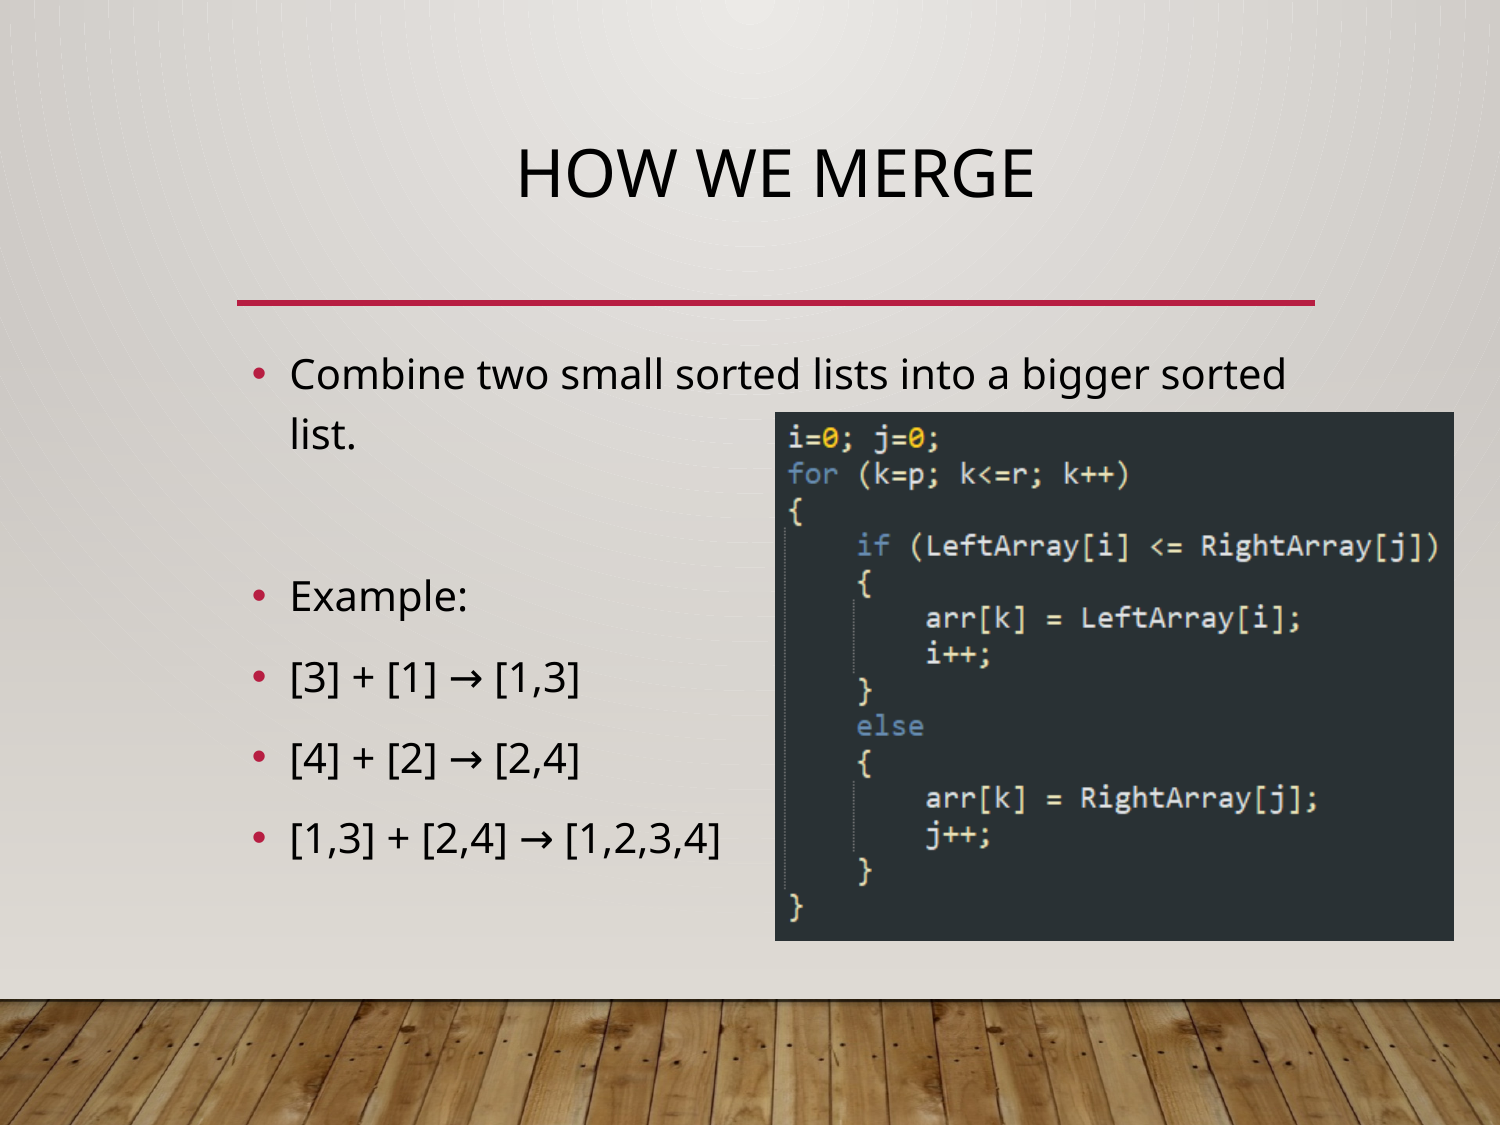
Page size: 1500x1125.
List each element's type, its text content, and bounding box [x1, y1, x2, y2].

picture [775, 412, 1455, 942]
list Combine two small sorted lists into a bigger sorted list. Example: [3] + [1] → [1,3] [4] + [2] → [2,4] [1,3] + [2,4] → [1,2,3,4] [236, 330, 1315, 897]
title How We Merge [236, 131, 1315, 305]
picture [0, 999, 1500, 1125]
